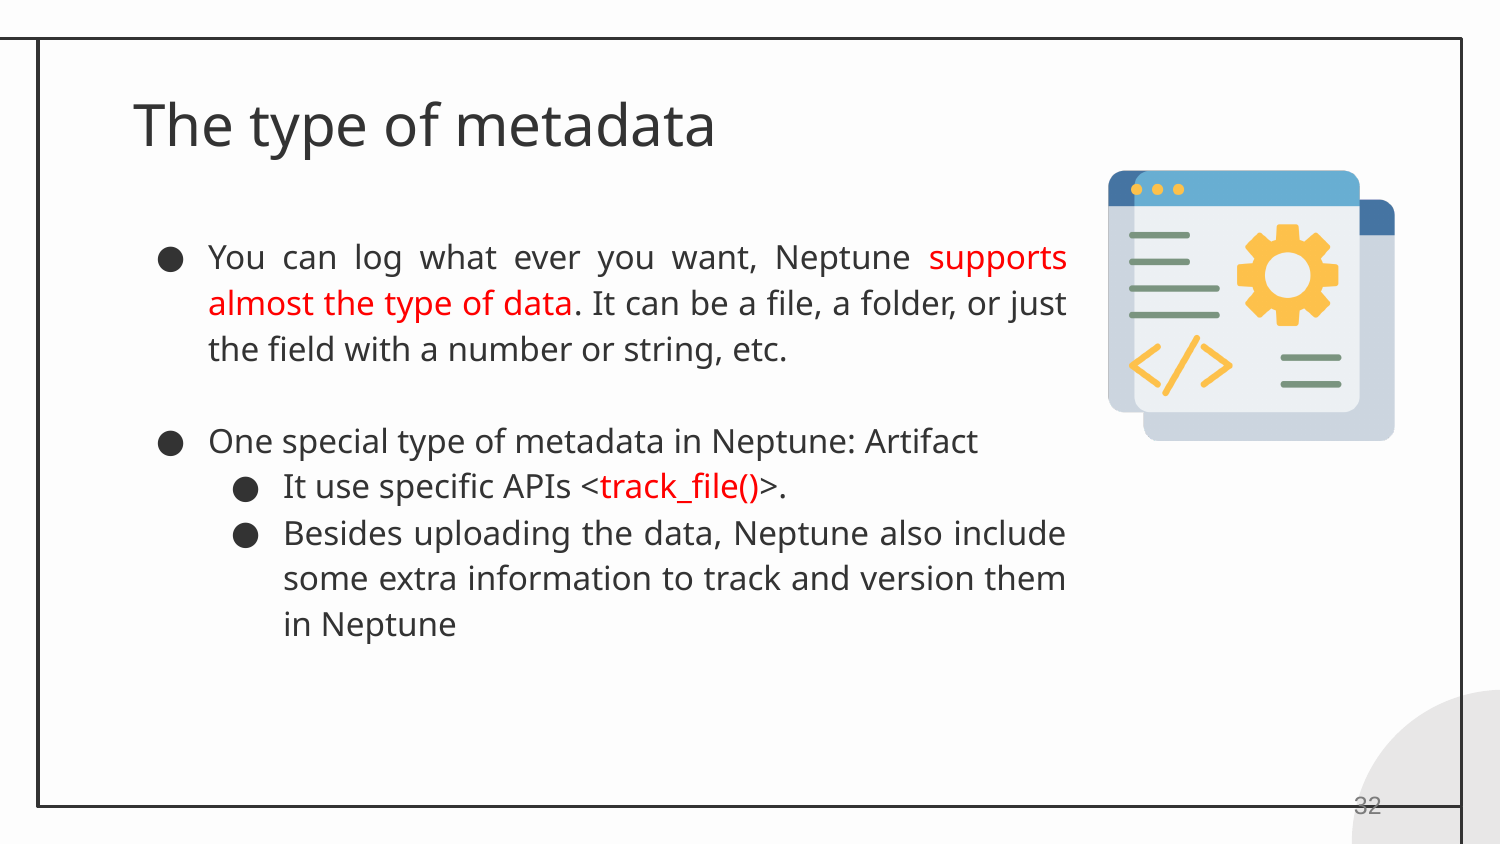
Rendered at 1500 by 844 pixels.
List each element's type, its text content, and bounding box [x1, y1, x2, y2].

list You can log what ever you want, Neptune supports almost the type of data. It can be a file, a folder, or just the field with a number or string, etc. One special type of metadata in Neptune: Artifact It use specific APIs <track_file()>. Besides uploading the data, Neptune also include some extra information to track and version them in Neptune [118, 215, 1083, 746]
picture [1104, 166, 1400, 445]
title The type of metadata [118, 72, 818, 167]
slide_number ‹#› [1059, 782, 1397, 828]
